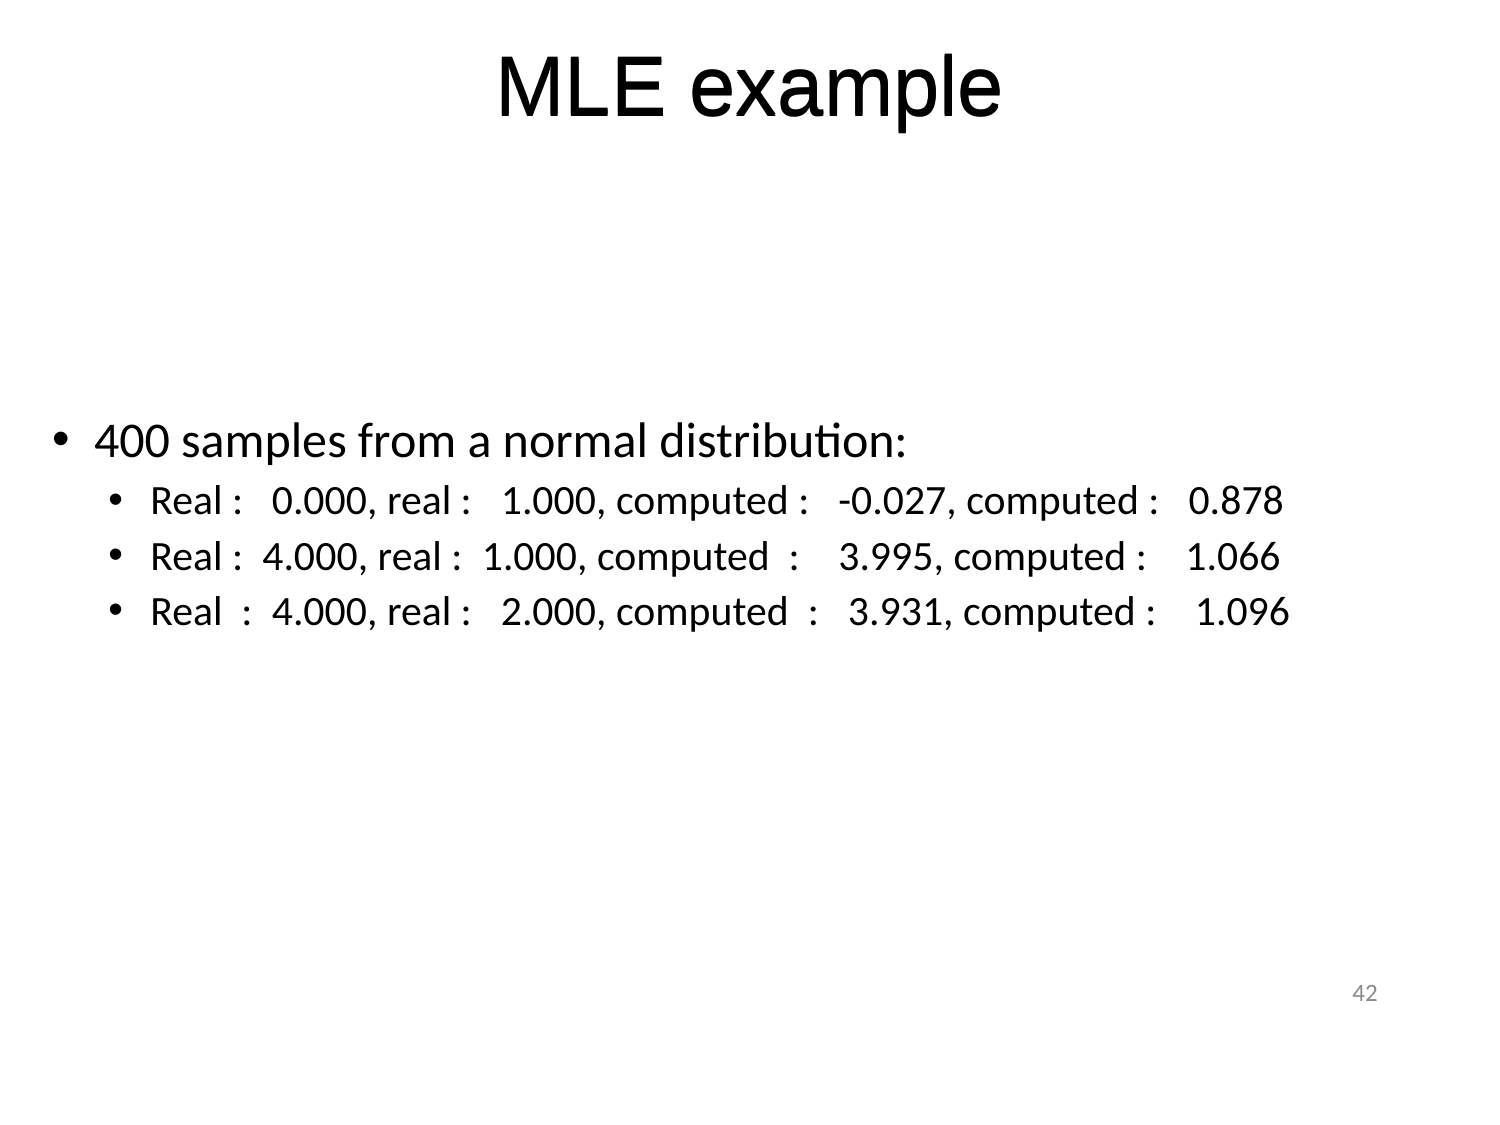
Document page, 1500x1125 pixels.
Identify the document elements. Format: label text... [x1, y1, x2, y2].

text_box MLE example [26, 35, 1474, 143]
slide_number 42 [1130, 968, 1393, 1014]
